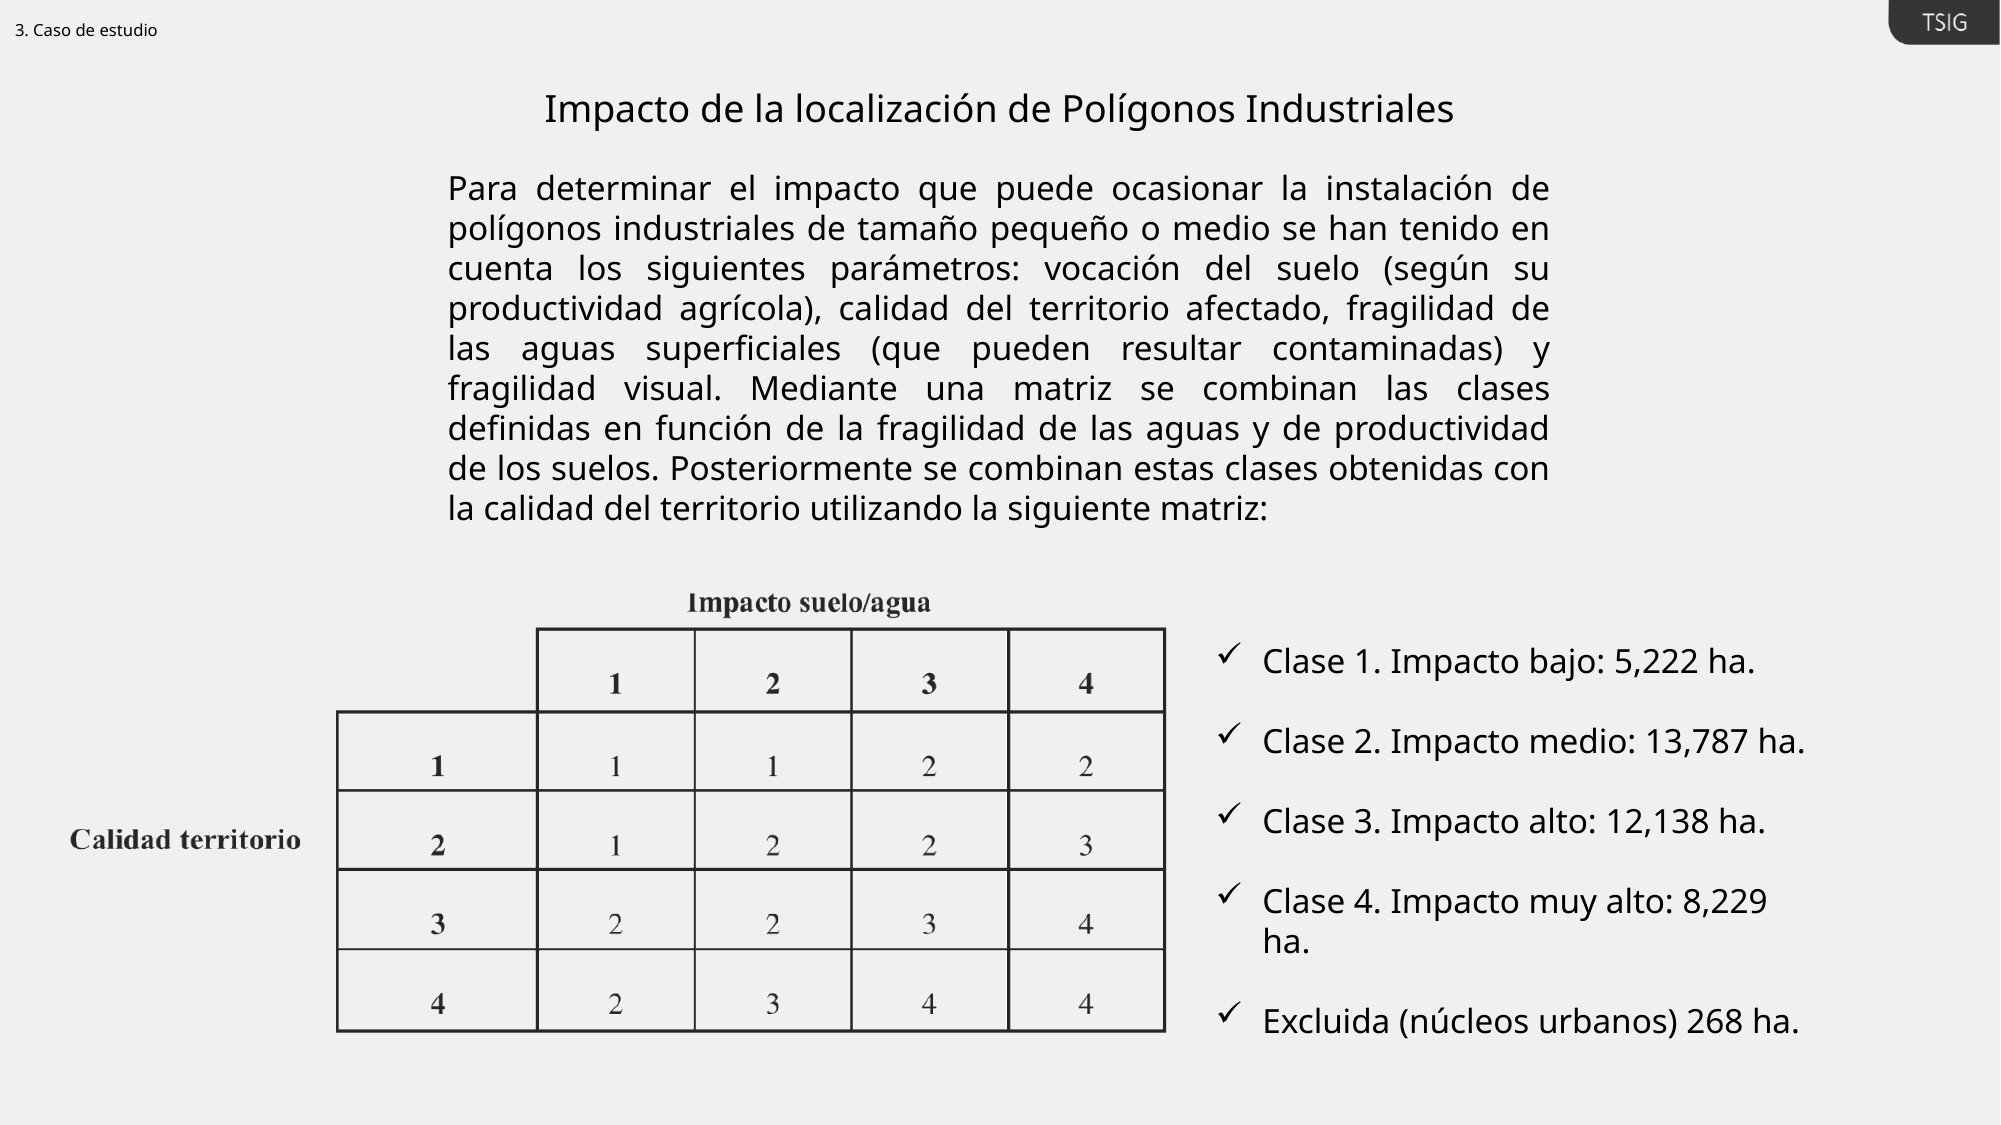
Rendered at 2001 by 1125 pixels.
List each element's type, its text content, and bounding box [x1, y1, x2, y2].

text_box Clase 1. Impacto bajo: 5,222 ha. Clase 2. Impacto medio: 13,787 ha. Clase 3. Impacto alto: 12,138 ha. Clase 4. Impacto muy alto: 8,229 ha. Excluida (núcleos urbanos) 268 ha. [1200, 633, 1839, 1048]
picture [66, 585, 1171, 1036]
text_box 3. Caso de estudio [0, 0, 2000, 59]
text_box Para determinar el impacto que puede ocasionar la instalación de polígonos industriales de tamaño pequeño o medio se han tenido en cuenta los siguientes parámetros: vocación del suelo (según su productividad agrícola), calidad del territorio afectado, fragilidad de las aguas superficiales (que pueden resultar contaminadas) y fragilidad visual. Mediante una matriz se combinan las clases definidas en función de la fragilidad de las aguas y de productividad de los suelos. Posteriormente se combinan estas clases obtenidas con la calidad del territorio utilizando la siguiente matriz: [432, 160, 1567, 535]
picture [1888, 0, 2000, 46]
text_box Impacto de la localización de Polígonos Industriales [0, 78, 2000, 138]
